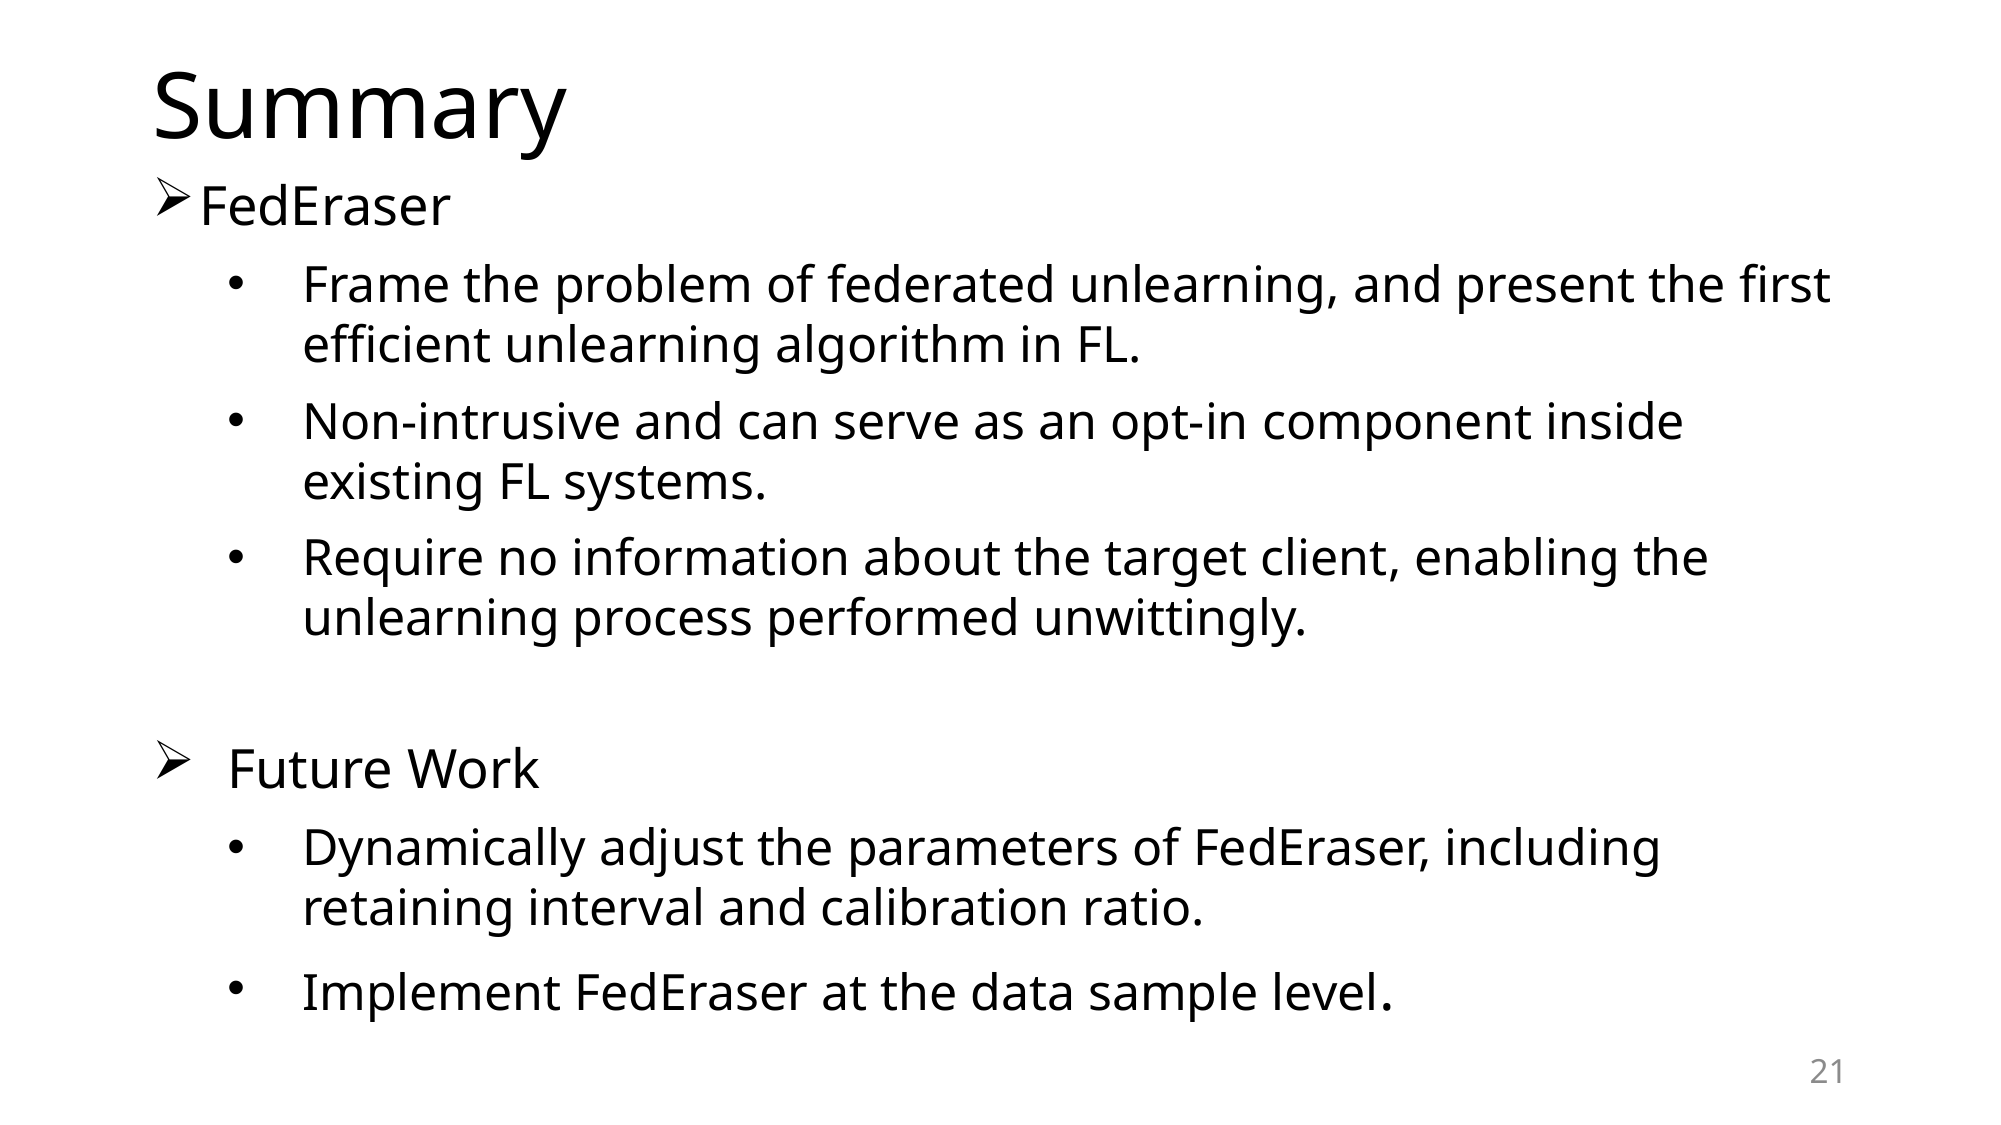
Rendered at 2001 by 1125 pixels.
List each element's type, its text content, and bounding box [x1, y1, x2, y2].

text_box Summary [137, 0, 1863, 163]
slide_number 21 [1412, 1042, 1863, 1103]
text_box FedEraser Frame the problem of federated unlearning, and present the first efficient unlearning algorithm in FL. Non-intrusive and can serve as an opt-in component inside existing FL systems. Require no information about the target client, enabling the unlearning process performed unwittingly. Future Work Dynamically adjust the parameters of FedEraser, including retaining interval and calibration ratio. Implement FedEraser at the data sample level. [137, 163, 1888, 1095]
